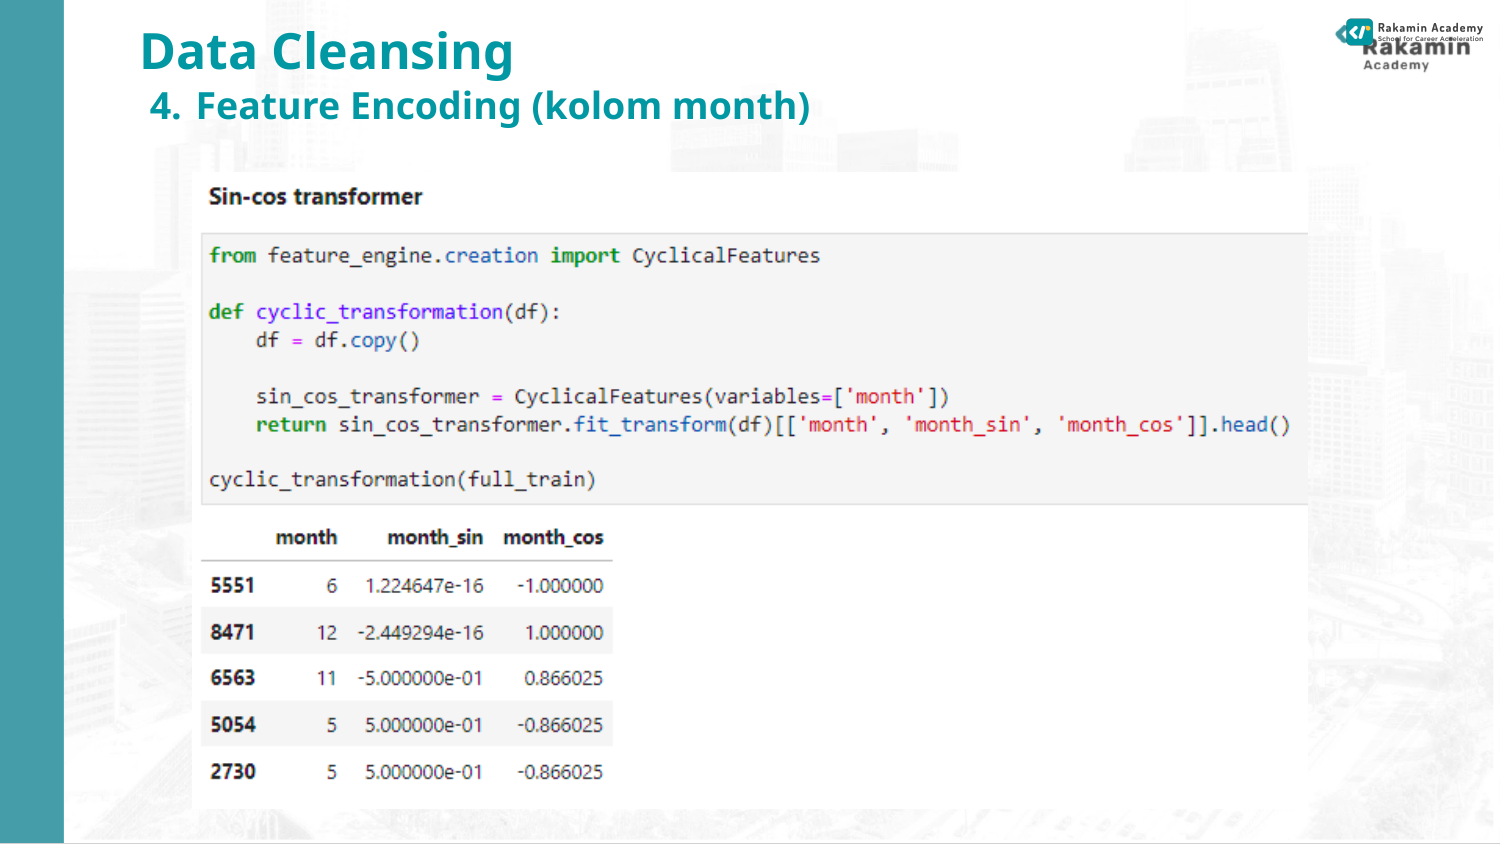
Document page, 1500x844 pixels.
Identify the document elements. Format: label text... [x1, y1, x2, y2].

picture [0, 0, 1500, 844]
text_box Feature Encoding (kolom month) [128, 75, 1033, 133]
text_box Data Cleansing [128, 12, 1033, 75]
text_box [1166, 131, 1425, 809]
